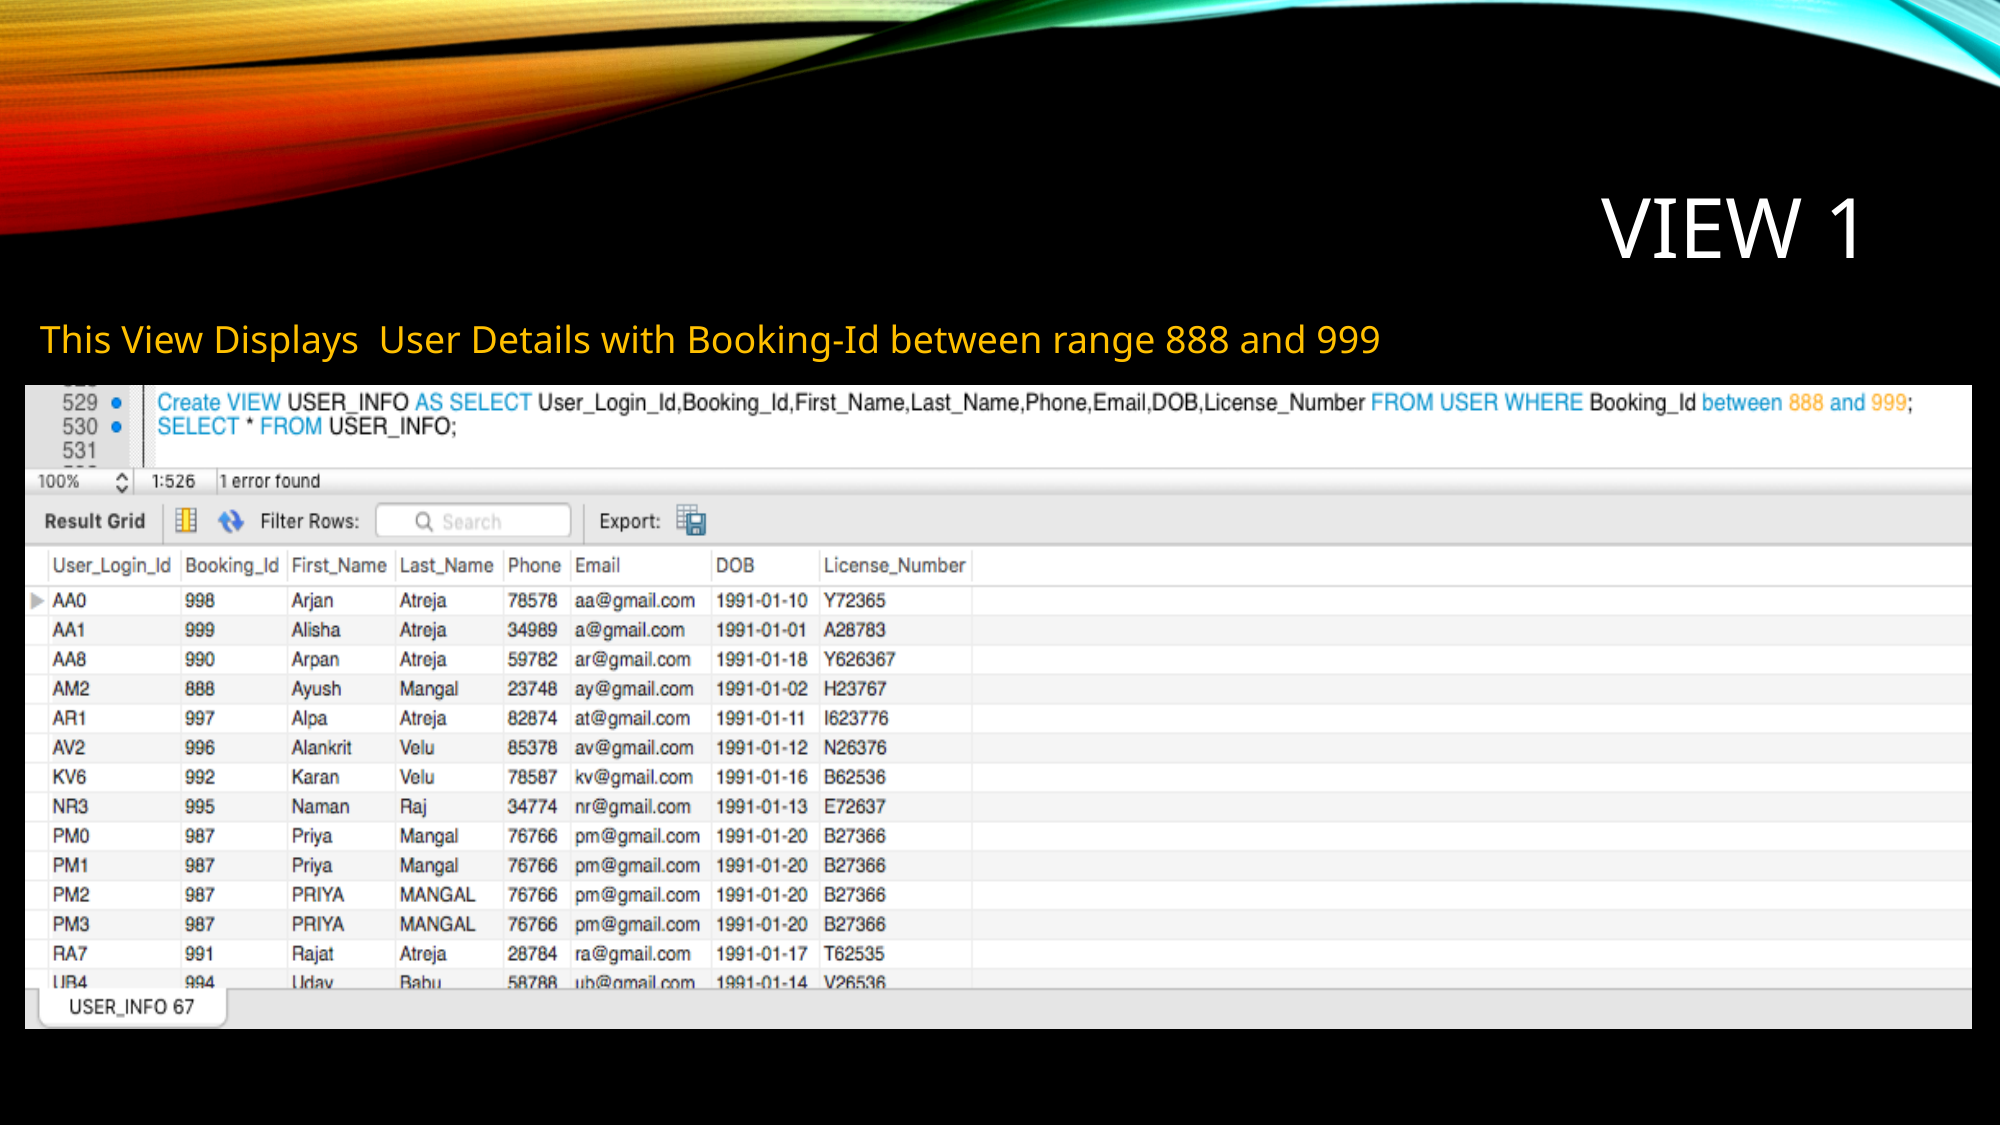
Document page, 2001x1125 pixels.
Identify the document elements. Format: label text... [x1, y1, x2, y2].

picture [0, 0, 2000, 237]
text_box This View Displays User Details with Booking-Id between range 888 and 999 [25, 308, 1596, 369]
title VIEW 1 [474, 125, 1888, 338]
picture [25, 384, 1972, 1030]
